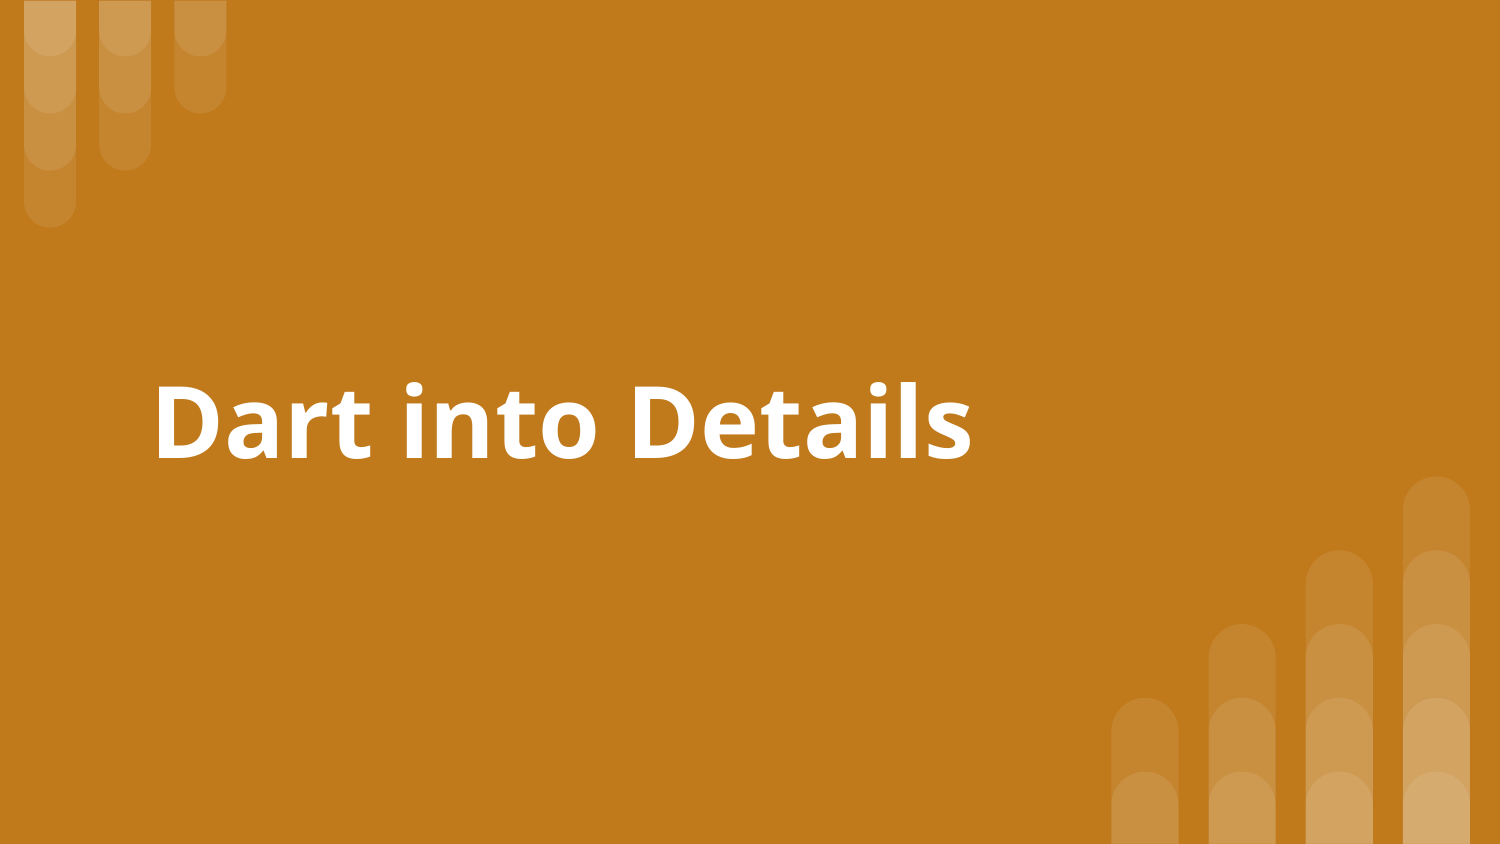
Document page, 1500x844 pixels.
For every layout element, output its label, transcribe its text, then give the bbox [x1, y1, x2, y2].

title Dart into Details [135, 264, 1097, 572]
